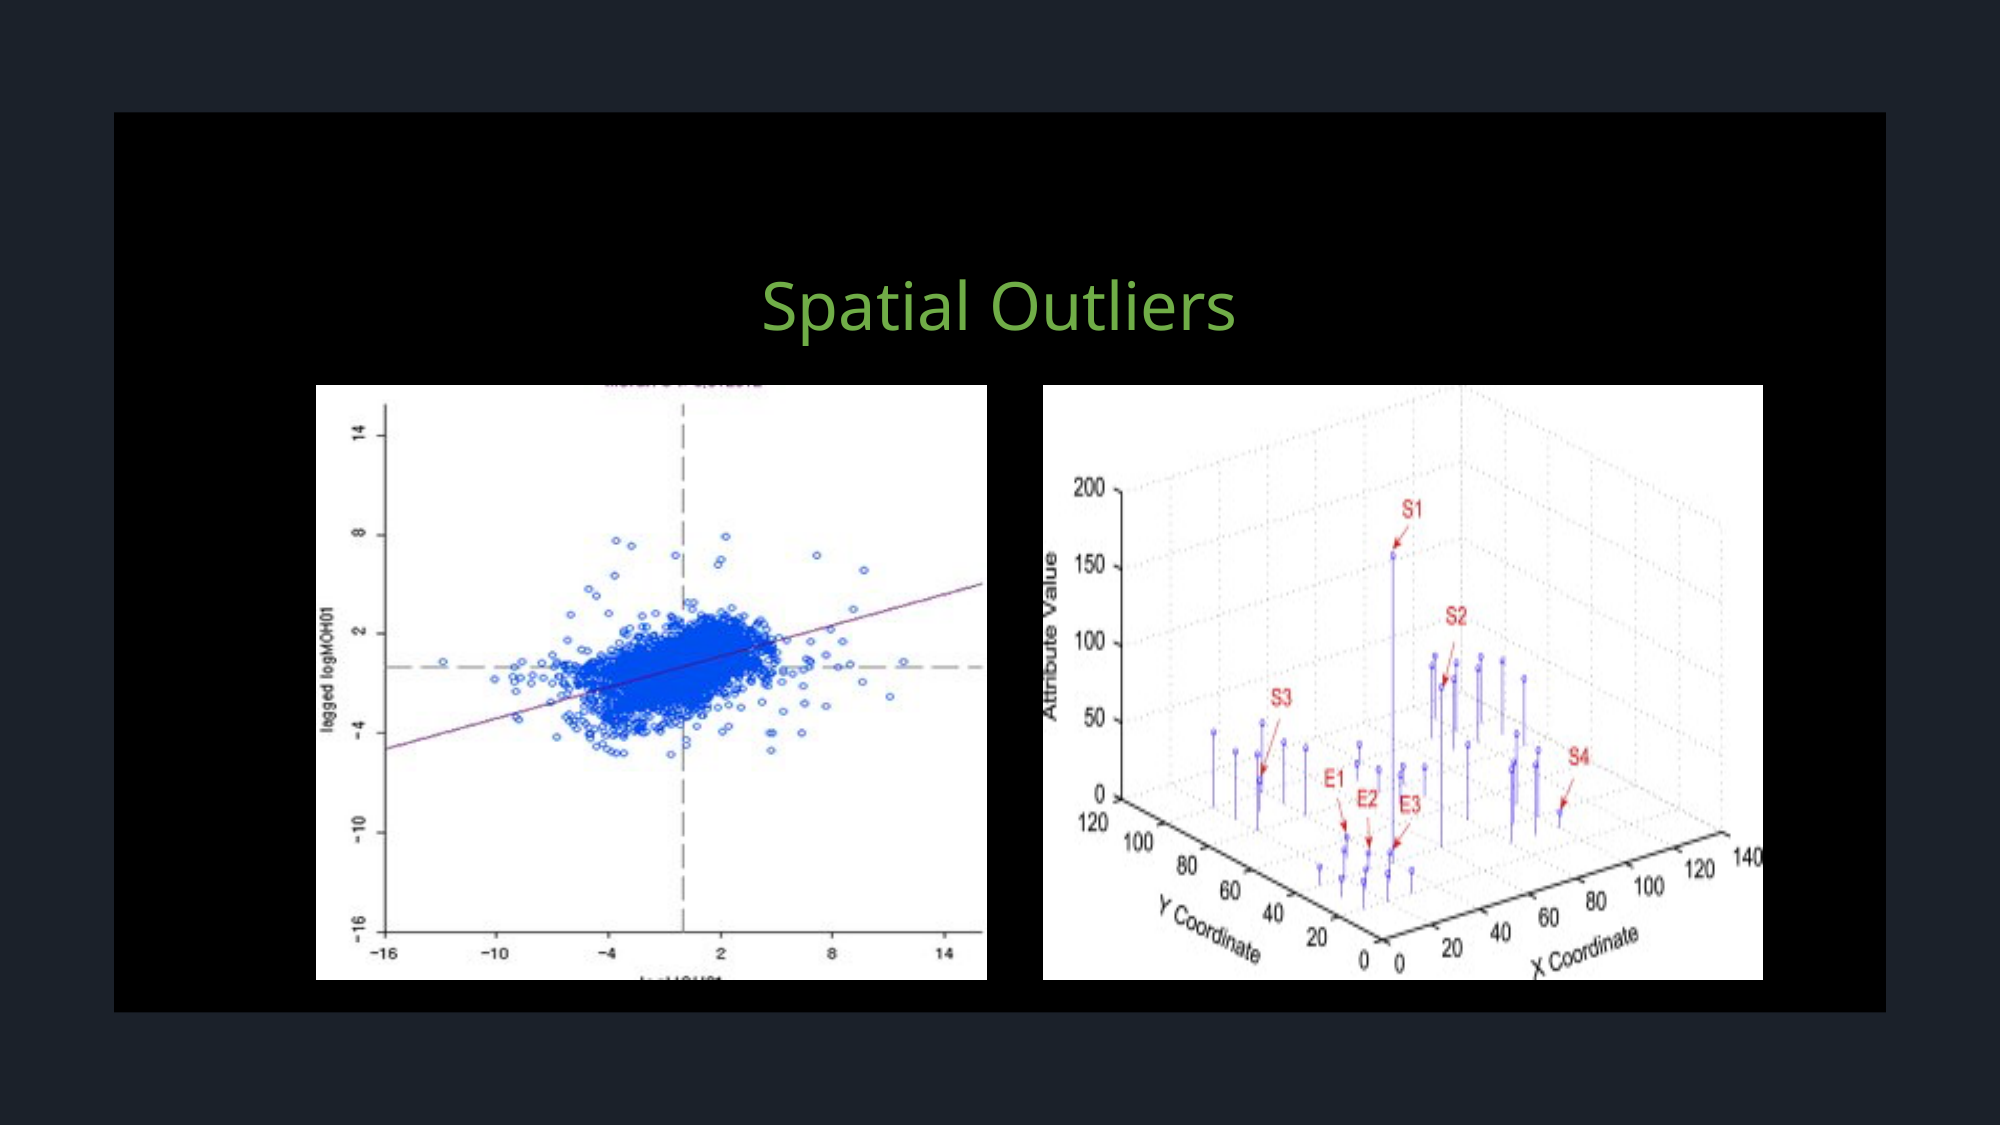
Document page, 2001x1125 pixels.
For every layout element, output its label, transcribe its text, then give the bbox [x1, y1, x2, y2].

picture [316, 385, 987, 980]
picture [1043, 385, 1763, 980]
text_box [113, 111, 1887, 1013]
text_box [0, 0, 2000, 1125]
title Spatial Outliers [265, 206, 1735, 353]
